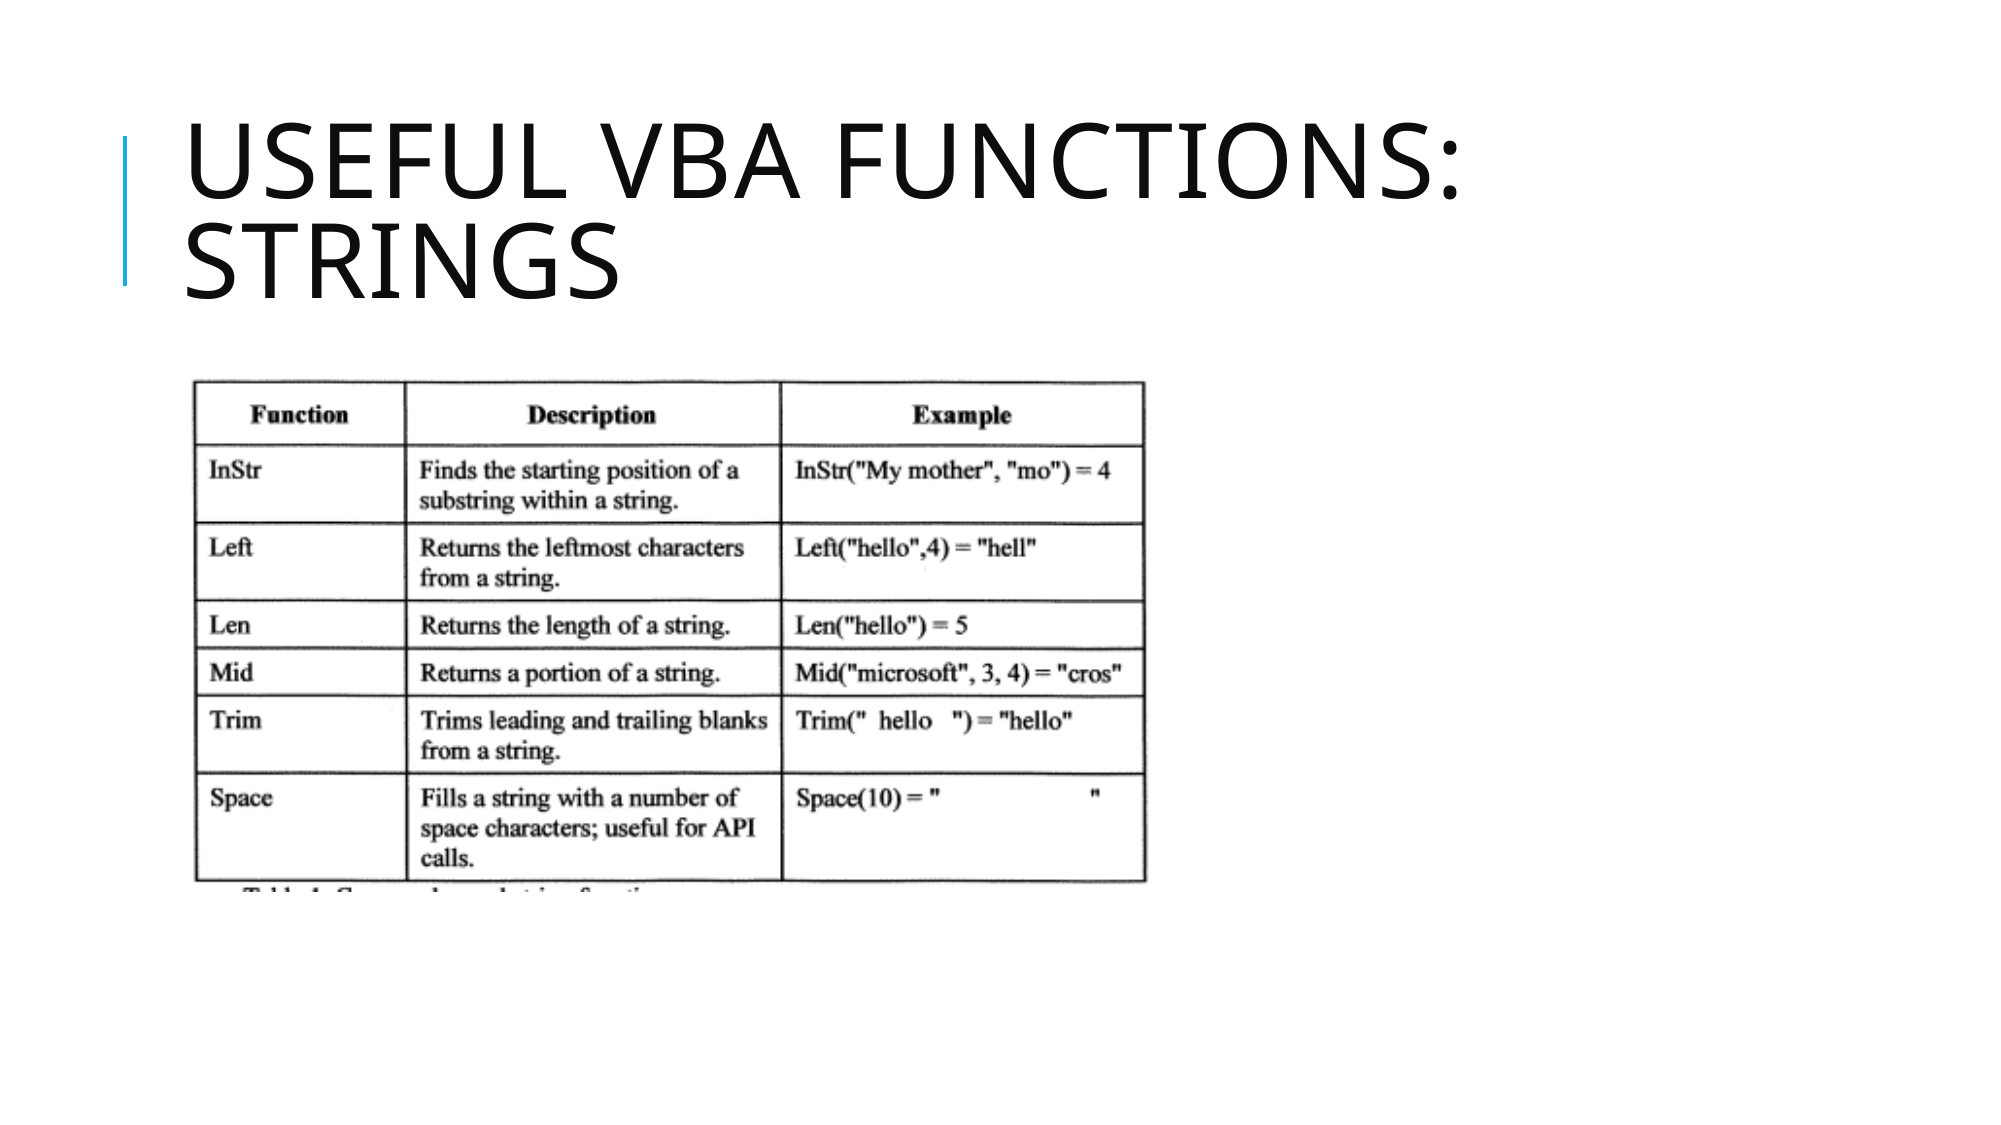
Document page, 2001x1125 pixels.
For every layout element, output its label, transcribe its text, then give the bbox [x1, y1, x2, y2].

title Useful vba functions: strings [168, 96, 1763, 342]
picture [171, 374, 1158, 892]
